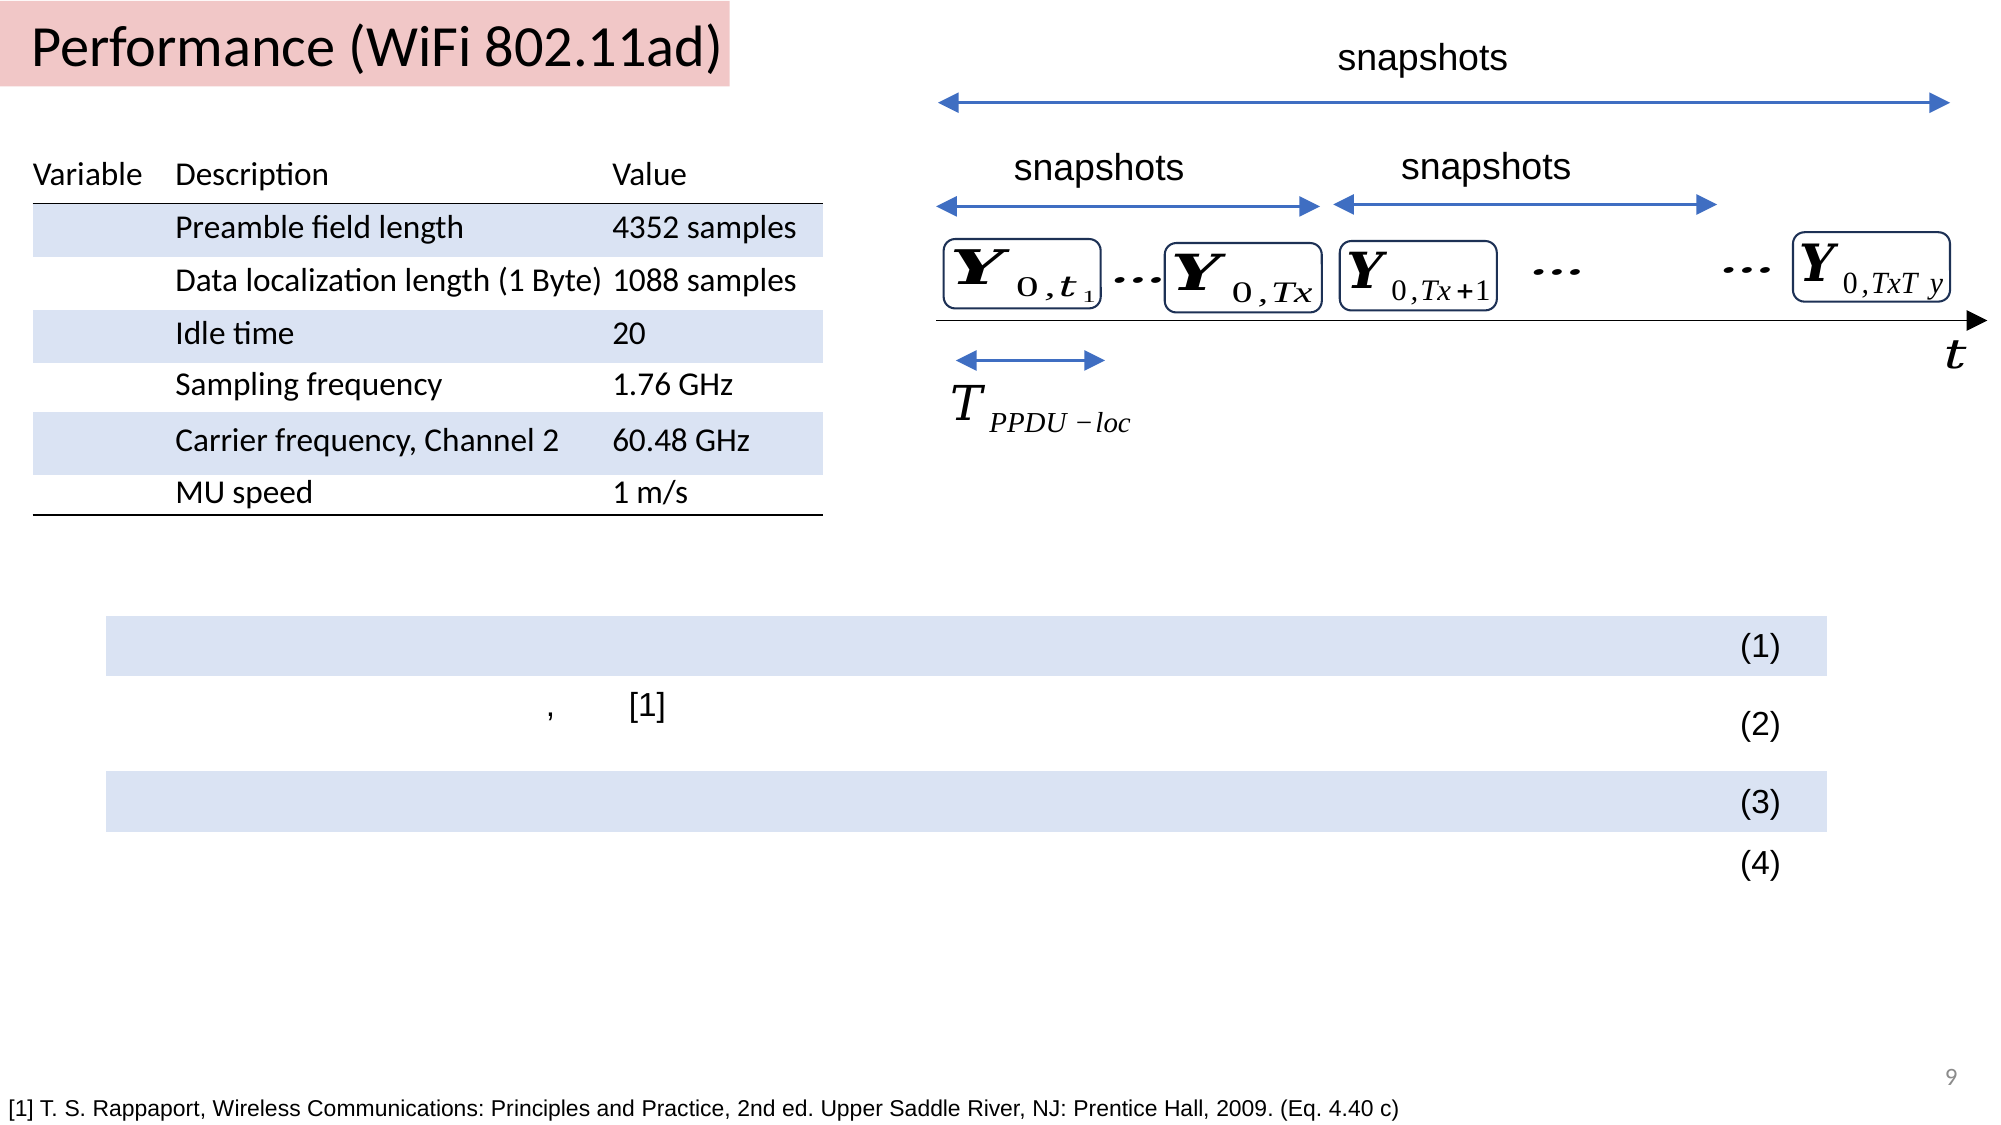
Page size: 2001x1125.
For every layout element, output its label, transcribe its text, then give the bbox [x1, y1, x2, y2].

text_box (3) [937, 207, 1319, 217]
text_box [1337, 238, 1499, 313]
text_box [941, 236, 1103, 311]
text_box [1790, 230, 1953, 304]
text_box (3) [956, 361, 1104, 370]
text_box (3) [938, 103, 1950, 112]
text_box [0, 0, 730, 87]
text_box [1] T. S. Rappaport, Wireless Communications: Principles and Practice, 2nd ed. Upper Saddle River, NJ: Prentice Hall, 2009. (Eq. 4.40 c) [0, 1085, 1942, 1125]
slide_number 9 [1911, 1046, 1973, 1105]
text_box (3) [1334, 205, 1717, 215]
text_box [1162, 240, 1324, 315]
text_box Performance (WiFi 802.11ad) [16, 0, 739, 86]
